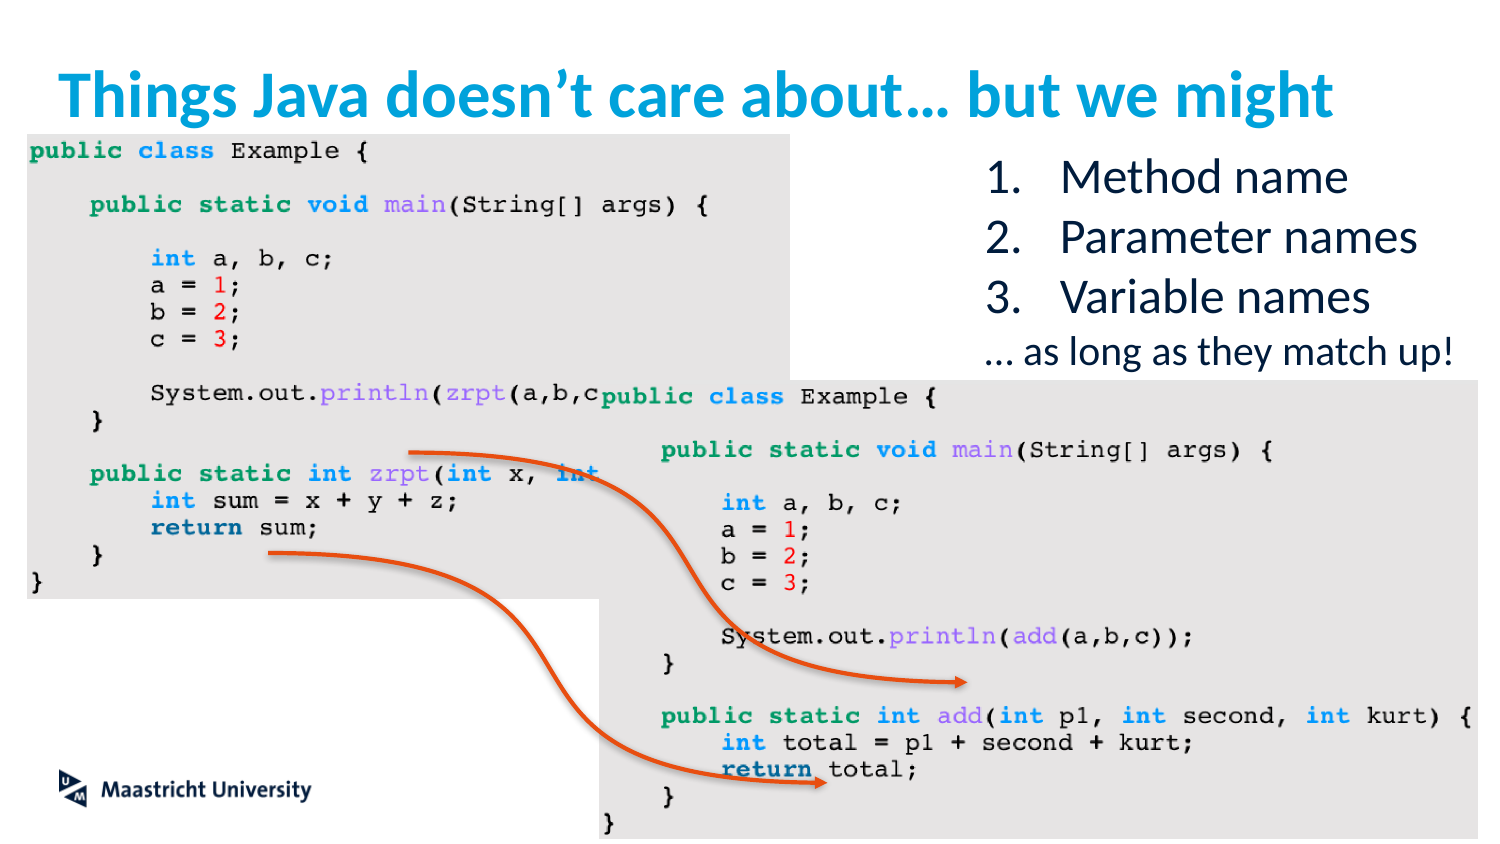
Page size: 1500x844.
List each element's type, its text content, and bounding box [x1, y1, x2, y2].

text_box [408, 452, 968, 683]
title Things Java doesn’t care about… but we might [59, 50, 1425, 144]
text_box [267, 552, 828, 783]
picture [27, 134, 1478, 839]
text_box Method name Parameter names Variable names … as long as they match up! [970, 136, 1471, 378]
